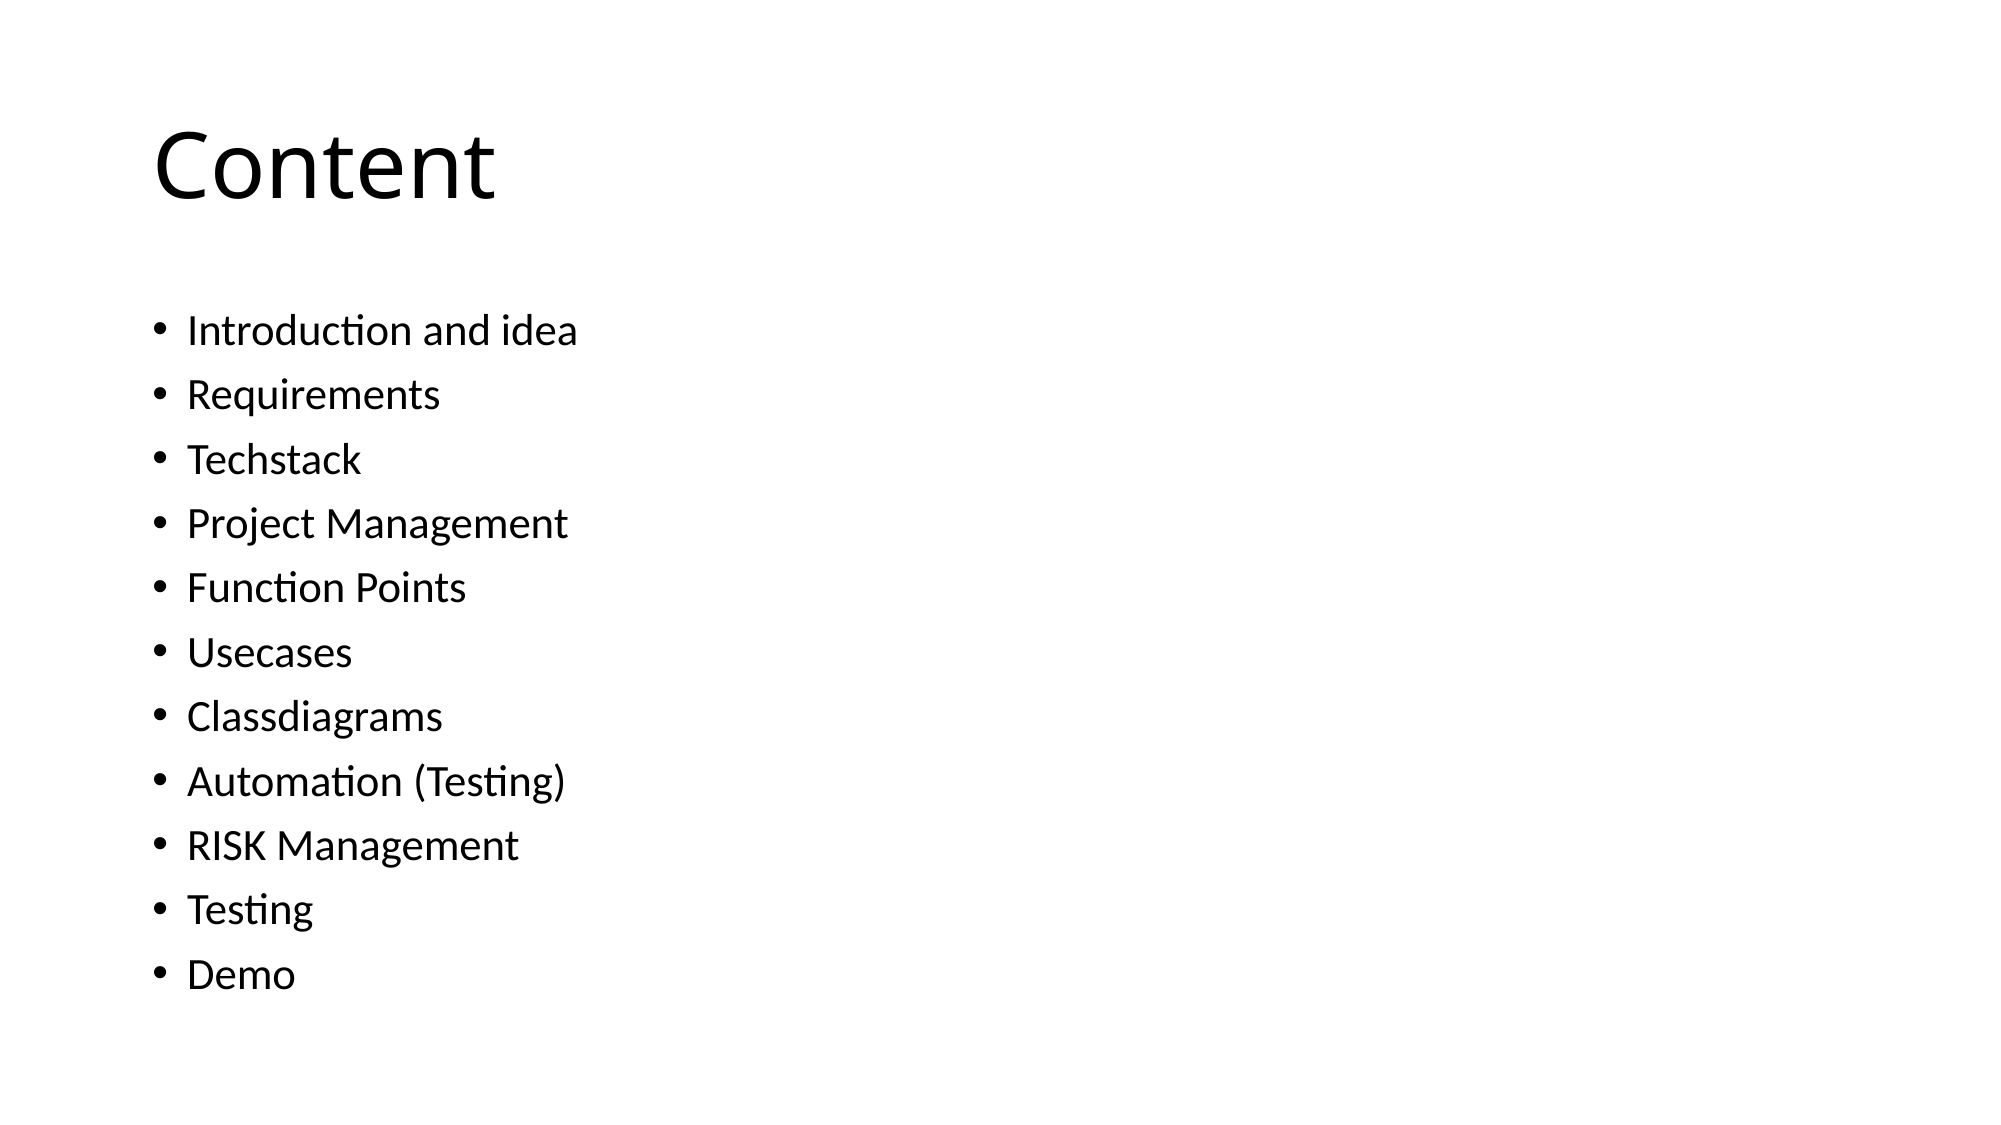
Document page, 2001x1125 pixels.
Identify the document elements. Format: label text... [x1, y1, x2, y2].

text_box Introduction and idea Requirements Techstack Project Management Function Points Usecases Classdiagrams Automation (Testing) RISK Management Testing Demo [137, 299, 1863, 1013]
text_box Content [137, 59, 1863, 277]
